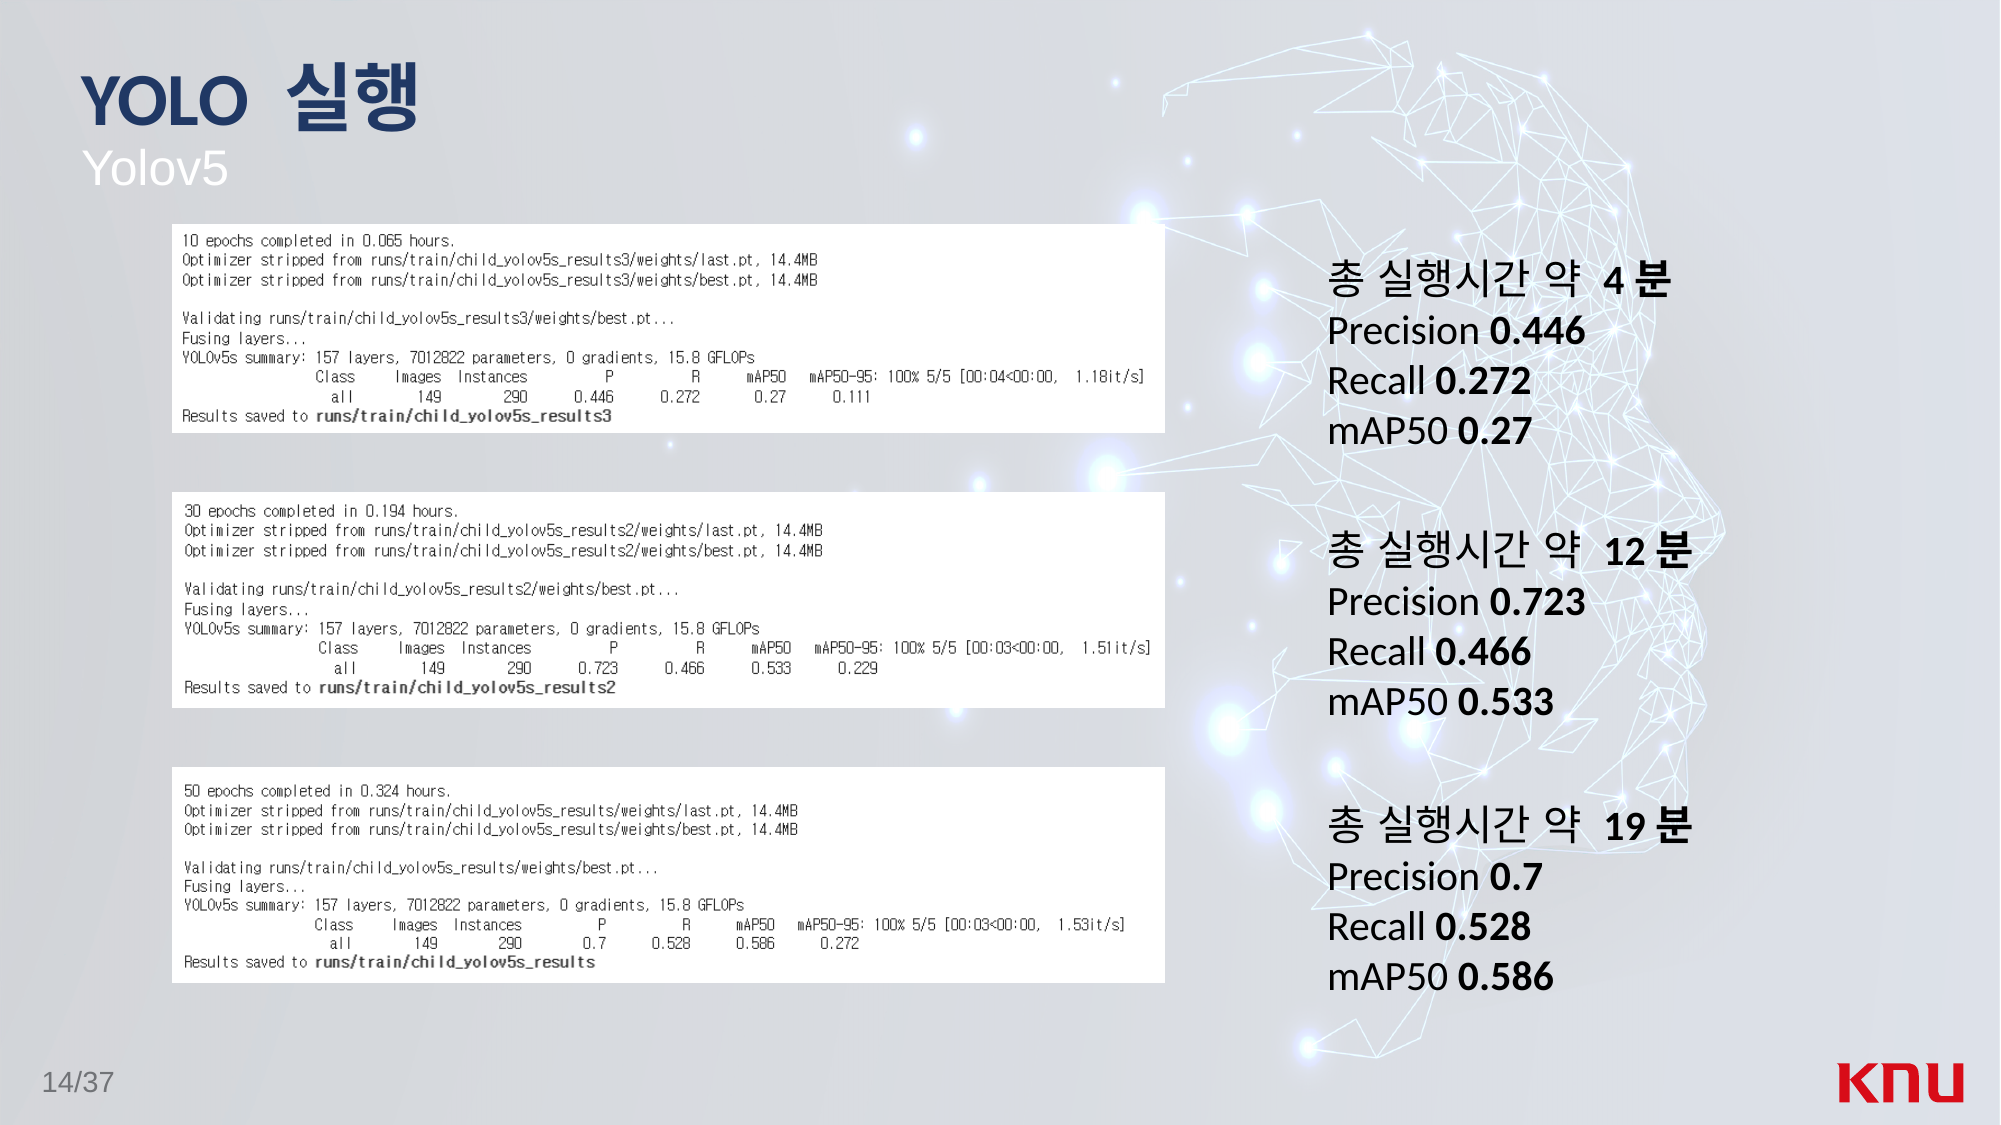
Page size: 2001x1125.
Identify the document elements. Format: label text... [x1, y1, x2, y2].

text_box 총 실행시간 약 19분 Precision 0.7 Recall 0.528 mAP50 0.586 [1312, 791, 1749, 1007]
picture [172, 492, 1165, 708]
text_box [46, 223, 1924, 1049]
text_box 총 실행시간 약 12분 Precision 0.723 Recall 0.466 mAP50 0.533 [1312, 516, 1749, 732]
picture [172, 224, 1165, 433]
picture [172, 767, 1165, 983]
title YOLO 실행 [66, 31, 1943, 142]
subtitle Yolov5 [66, 142, 1943, 197]
text_box 총 실행시간 약 4분 Precision 0.446 Recall 0.272 mAP50 0.27 [1312, 245, 1749, 461]
